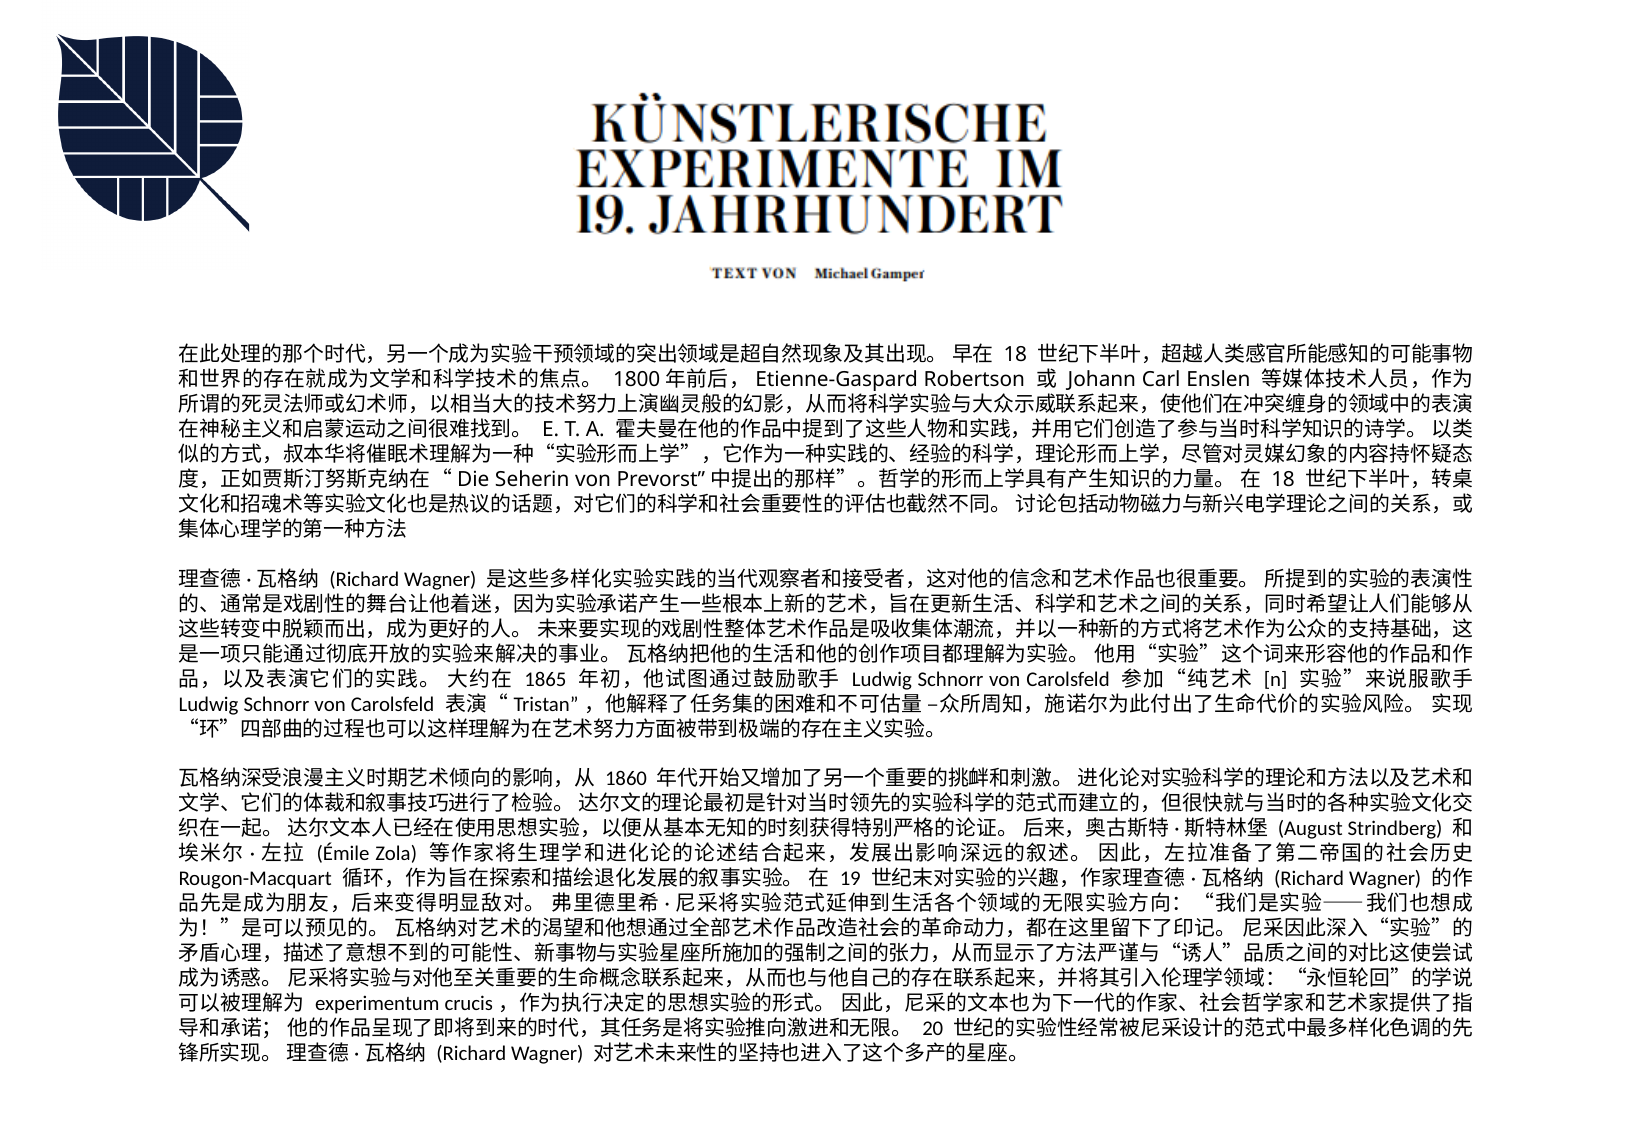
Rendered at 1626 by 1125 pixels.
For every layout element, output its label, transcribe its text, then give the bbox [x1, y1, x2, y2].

picture [41, 0, 250, 270]
picture [553, 76, 1072, 302]
text_box 在此处理的那个时代，另一个成为实验干预领域的突出领域是超自然现象及其出现。 早在 18 世纪下半叶，超越人类感官所能感知的可能事物和世界的存在就成为文学和科学技术的焦点。 1800年前后，Etienne-Gaspard Robertson 或 Johann Carl Enslen 等媒体技术人员，作为所谓的死灵法师或幻术师，以相当大的技术努力上演幽灵般的幻影，从而将科学实验与大众示威联系起来，使他们在冲突缠身的领域中的表演在神秘主义和启蒙运动之间很难找到。 E. T. A. 霍夫曼在他的作品中提到了这些人物和实践，并用它们创造了参与当时科学知识的诗学。 以类似的方式，叔本华将催眠术理解为一种“实验形而上学”，它作为一种实践的、经验的科学，理论形而上学，尽管对灵媒幻象的内容持怀疑态度，正如贾斯汀努斯克纳在“Die Seherin von Prevorst”中提出的那样”。哲学的形而上学具有产生知识的力量。 在 18 世纪下半叶，转桌文化和招魂术等实验文化也是热议的话题，对它们的科学和社会重要性的评估也截然不同。 讨论包括动物磁力与新兴电学理论之间的关系，或集体心理学的第一种方法 理查德·瓦格纳 (Richard Wagner) 是这些多样化实验实践的当代观察者和接受者，这对他的信念和艺术作品也很重要。 所提到的实验的表演性的、通常是戏剧性的舞台让他着迷，因为实验承诺产生一些根本上新的艺术，旨在更新生活、科学和艺术之间的关系，同时希望让人们能够从这些转变中脱颖而出，成为更好的人。 未来要实现的戏剧性整体艺术作品是吸收集体潮流，并以一种新的方式将艺术作为公众的支持基础，这是一项只能通过彻底开放的实验来解决的事业。 瓦格纳把他的生活和他的创作项目都理解为实验。 他用“实验”这个词来形容他的作品和作品，以及表演它们的实践。 大约在 1865 年初，他试图通过鼓励歌手 Ludwig Schnorr von Carolsfeld 参加“纯艺术 [n] 实验”来说服歌手 Ludwig Schnorr von Carolsfeld 表演“Tristan”，他解释了任务集的困难和不可估量 –众所周知，施诺尔为此付出了生命代价的实验风险。 实现“环”四部曲的过程也可以这样理解为在艺术努力方面被带到极端的存在主义实验。 瓦格纳深受浪漫主义时期艺术倾向的影响，从 1860 年代开始又增加了另一个重要的挑衅和刺激。 进化论对实验科学的理论和方法以及艺术和文学、它们的体裁和叙事技巧进行了检验。 达尔文的理论最初是针对当时领先的实验科学的范式而建立的，但很快就与当时的各种实验文化交织在一起。 达尔文本人已经在使用思想实验，以便从基本无知的时刻获得特别严格的论证。 后来，奥古斯特·斯特林堡 (August Strindberg) 和埃米尔·左拉 (Émile Zola) 等作家将生理学和进化论的论述结合起来，发展出影响深远的叙述。 因此，左拉准备了第二帝国的社会历史 Rougon-Macquart 循环，作为旨在探索和描绘退化发展的叙事实验。 在 19 世纪末对实验的兴趣，作家理查德·瓦格纳 (Richard Wagner) 的作品先是成为朋友，后来变得明显敌对。 弗里德里希·尼采将实验范式延伸到生活各个领域的无限实验方向：“我们是实验——我们也想成为！”是可以预见的。 瓦格纳对艺术的渴望和他想通过全部艺术作品改造社会的革命动力，都在这里留下了印记。 尼采因此深入“实验”的矛盾心理，描述了意想不到的可能性、新事物与实验星座所施加的强制之间的张力，从而显示了方法严谨与“诱人”品质之间的对比这使尝试成为诱惑。 尼采将实验与对他至关重要的生命概念联系起来，从而也与他自己的存在联系起来，并将其引入伦理学领域：“永恒轮回”的学说可以被理解为 experimentum crucis，作为执行决定的思想实验的形式。 因此，尼采的文本也为下一代的作家、社会哲学家和艺术家提供了指导和承诺； 他的作品呈现了即将到来的时代，其任务是将实验推向激进和无限。 20 世纪的实验性经常被尼采设计的范式中最多样化色调的先锋所实现。 理查德·瓦格纳 (Richard Wagner) 对艺术未来性的坚持也进入了这个多产的星座。 [163, 333, 1488, 1073]
